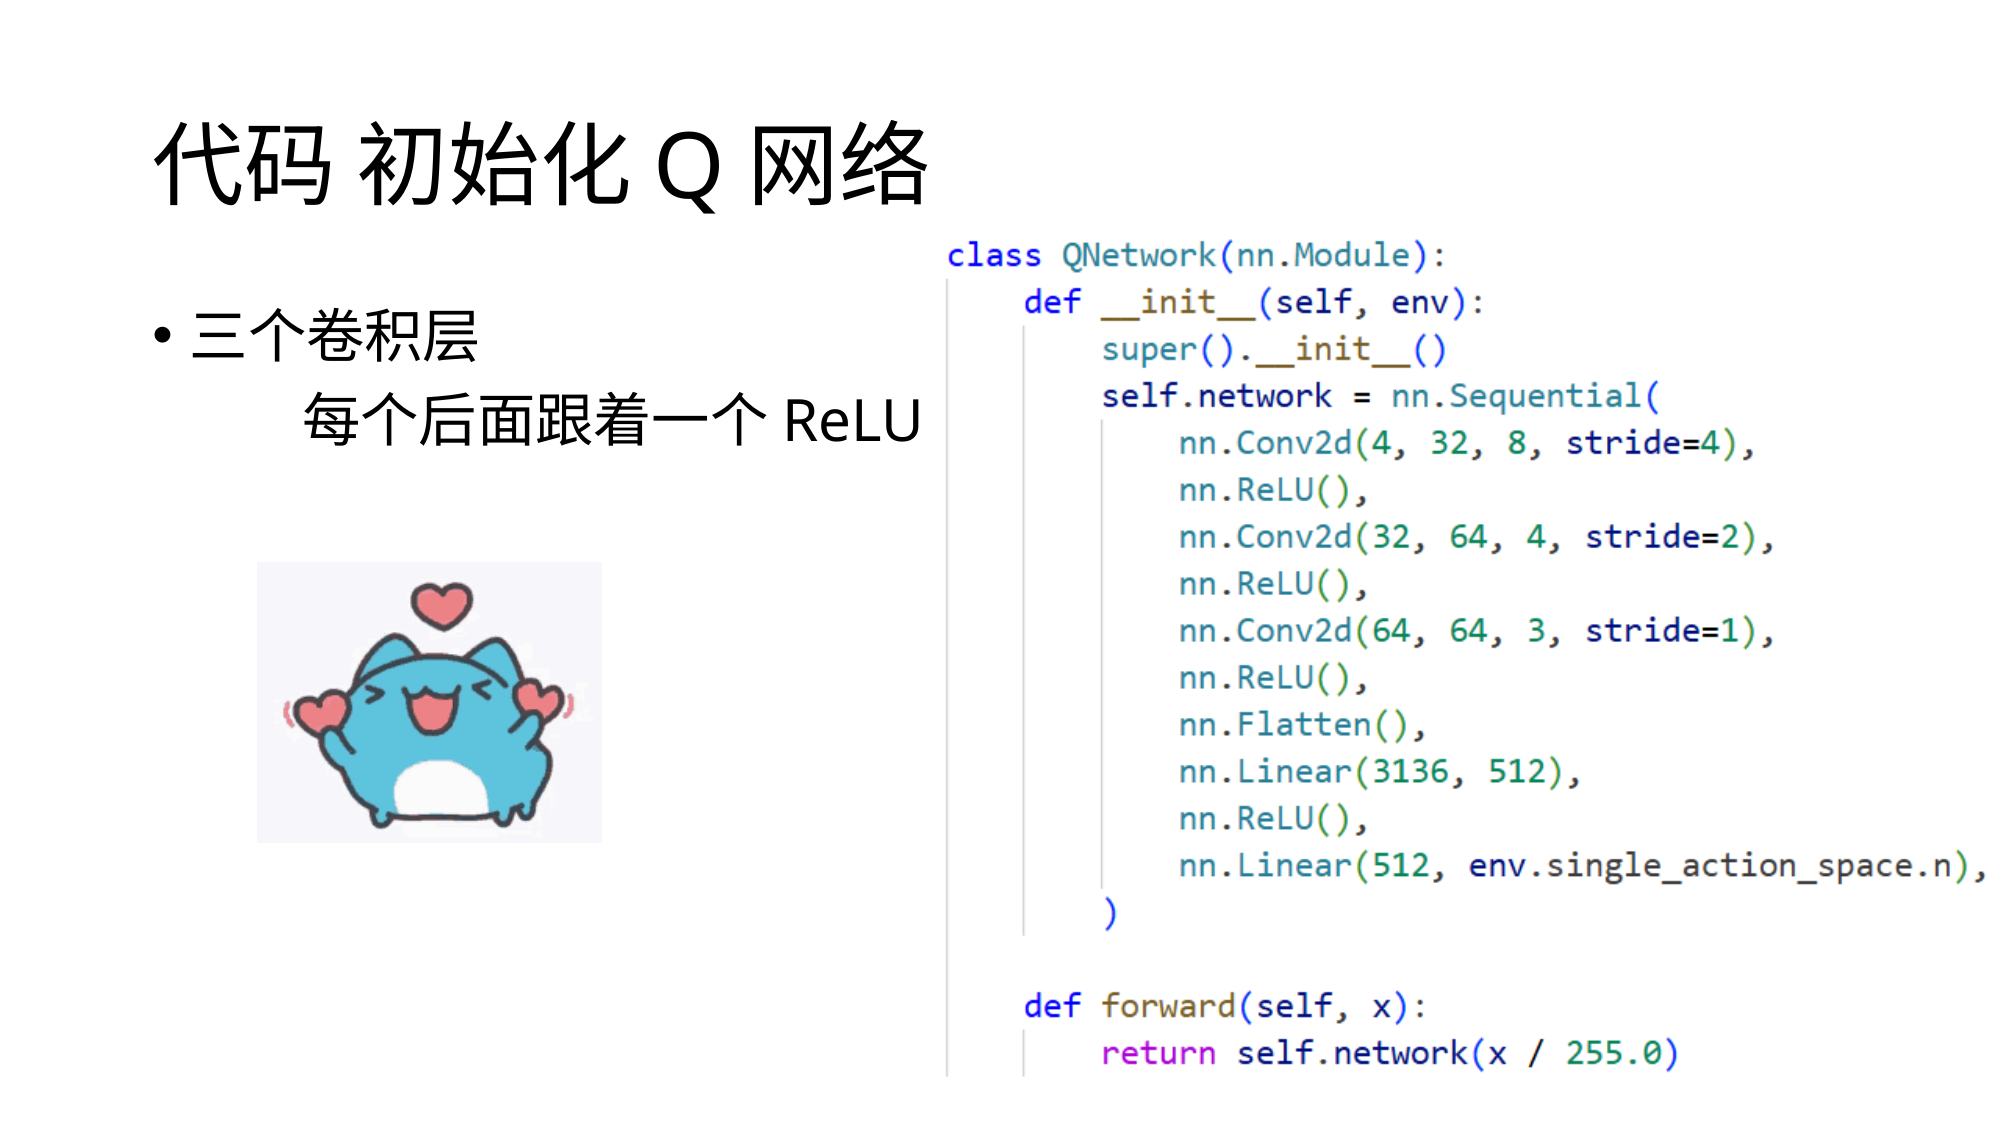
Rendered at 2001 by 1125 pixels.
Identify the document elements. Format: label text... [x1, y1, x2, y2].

list 三个卷积层 每个后面跟着一个ReLU [137, 299, 940, 1014]
picture [257, 562, 602, 843]
title 代码 初始化Q网络 [137, 59, 1863, 278]
picture [940, 232, 2000, 1080]
